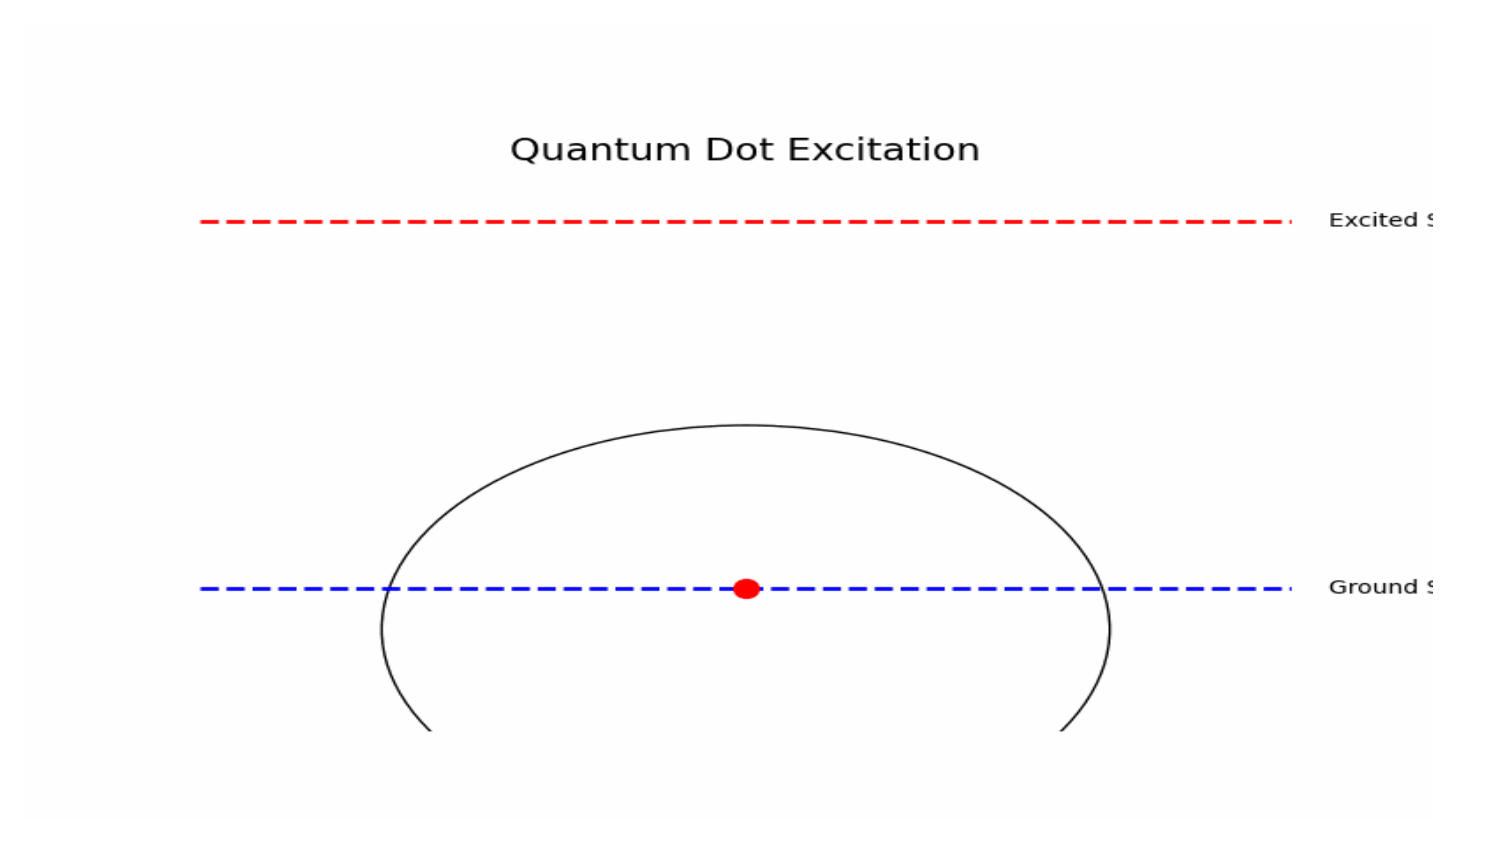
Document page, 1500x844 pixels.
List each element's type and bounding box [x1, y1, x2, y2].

picture [24, 24, 1433, 819]
